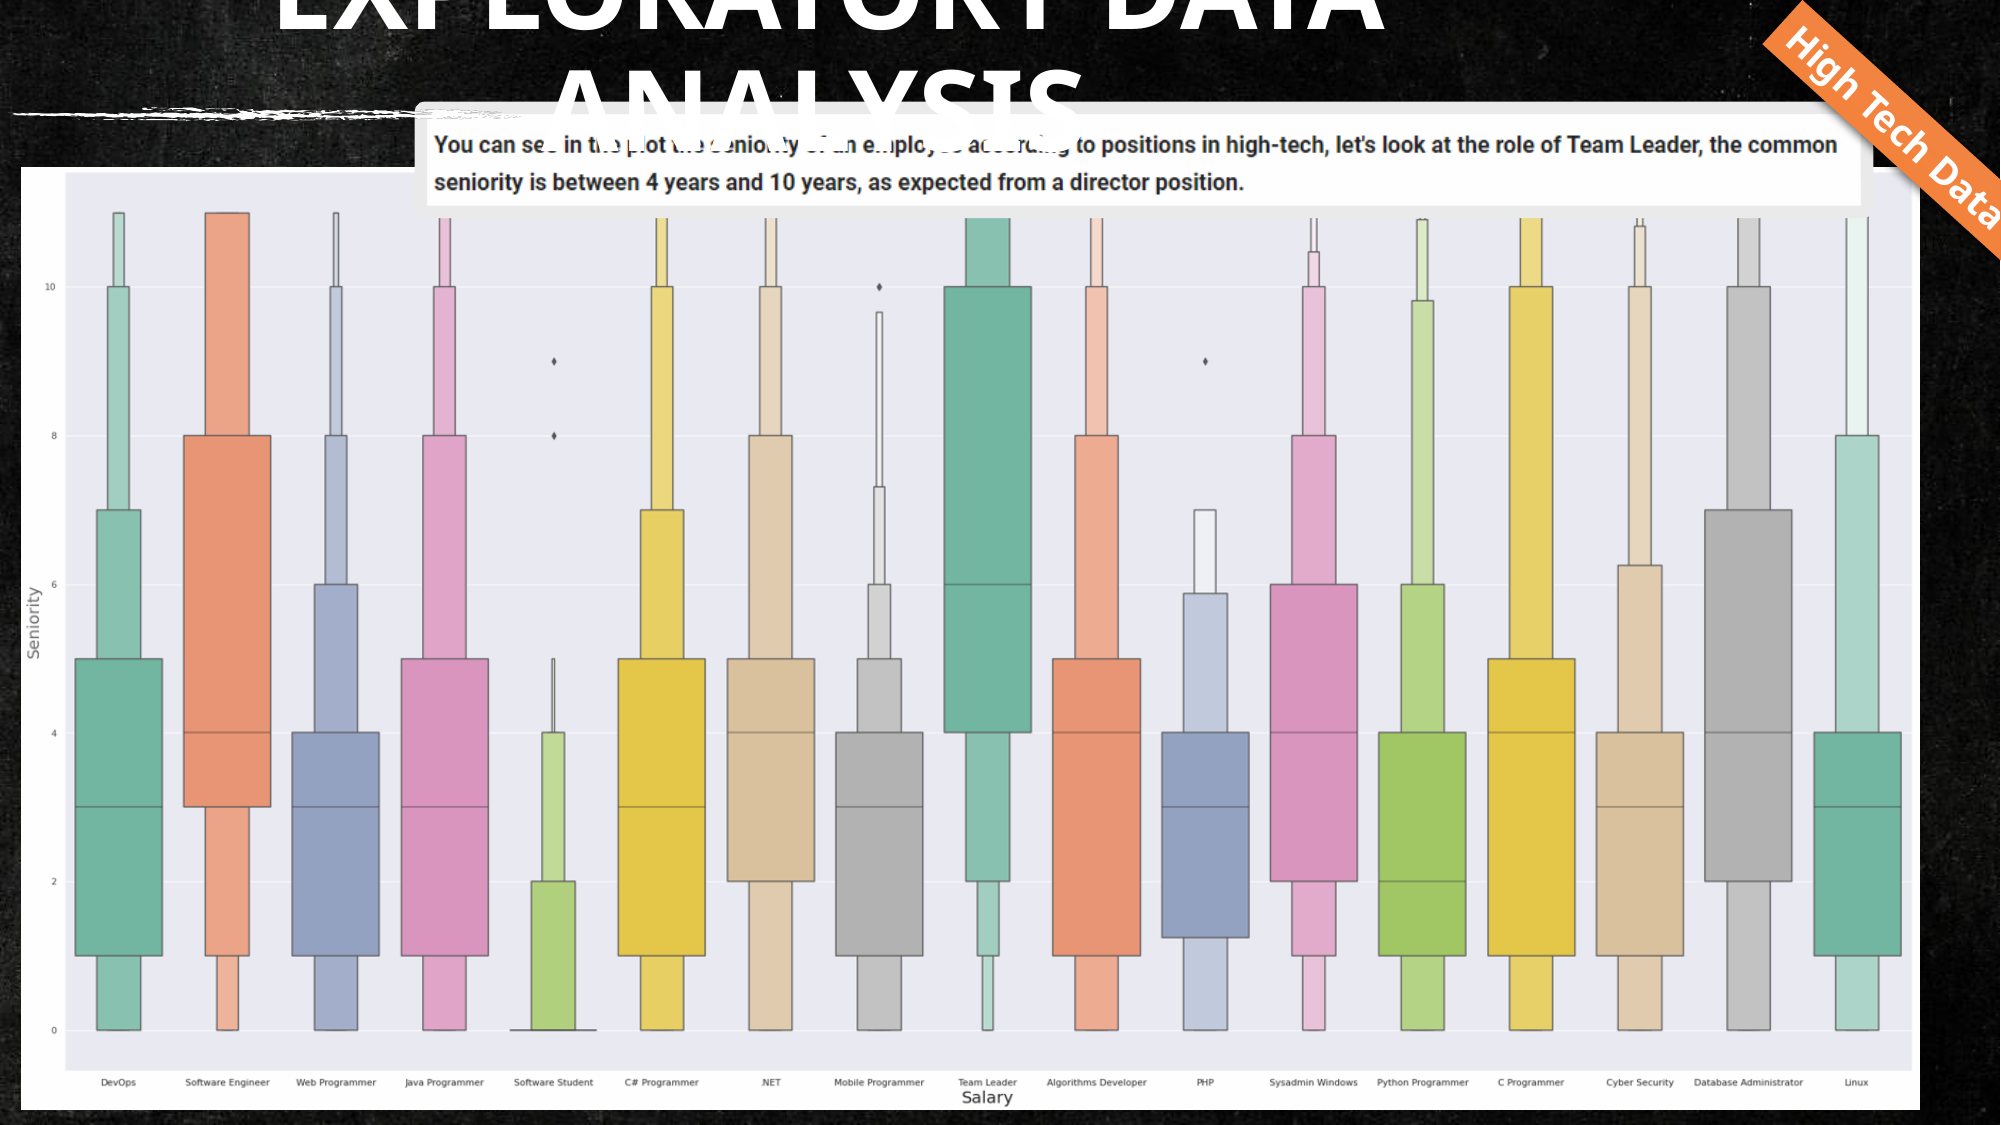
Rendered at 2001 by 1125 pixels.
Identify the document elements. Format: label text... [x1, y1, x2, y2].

text_box High Tech Data [1762, 0, 2000, 260]
picture [1804, 0, 2000, 178]
picture [0, 0, 2000, 1125]
title EXPLORATORY DATA ANALYSIS [0, 34, 1679, 75]
